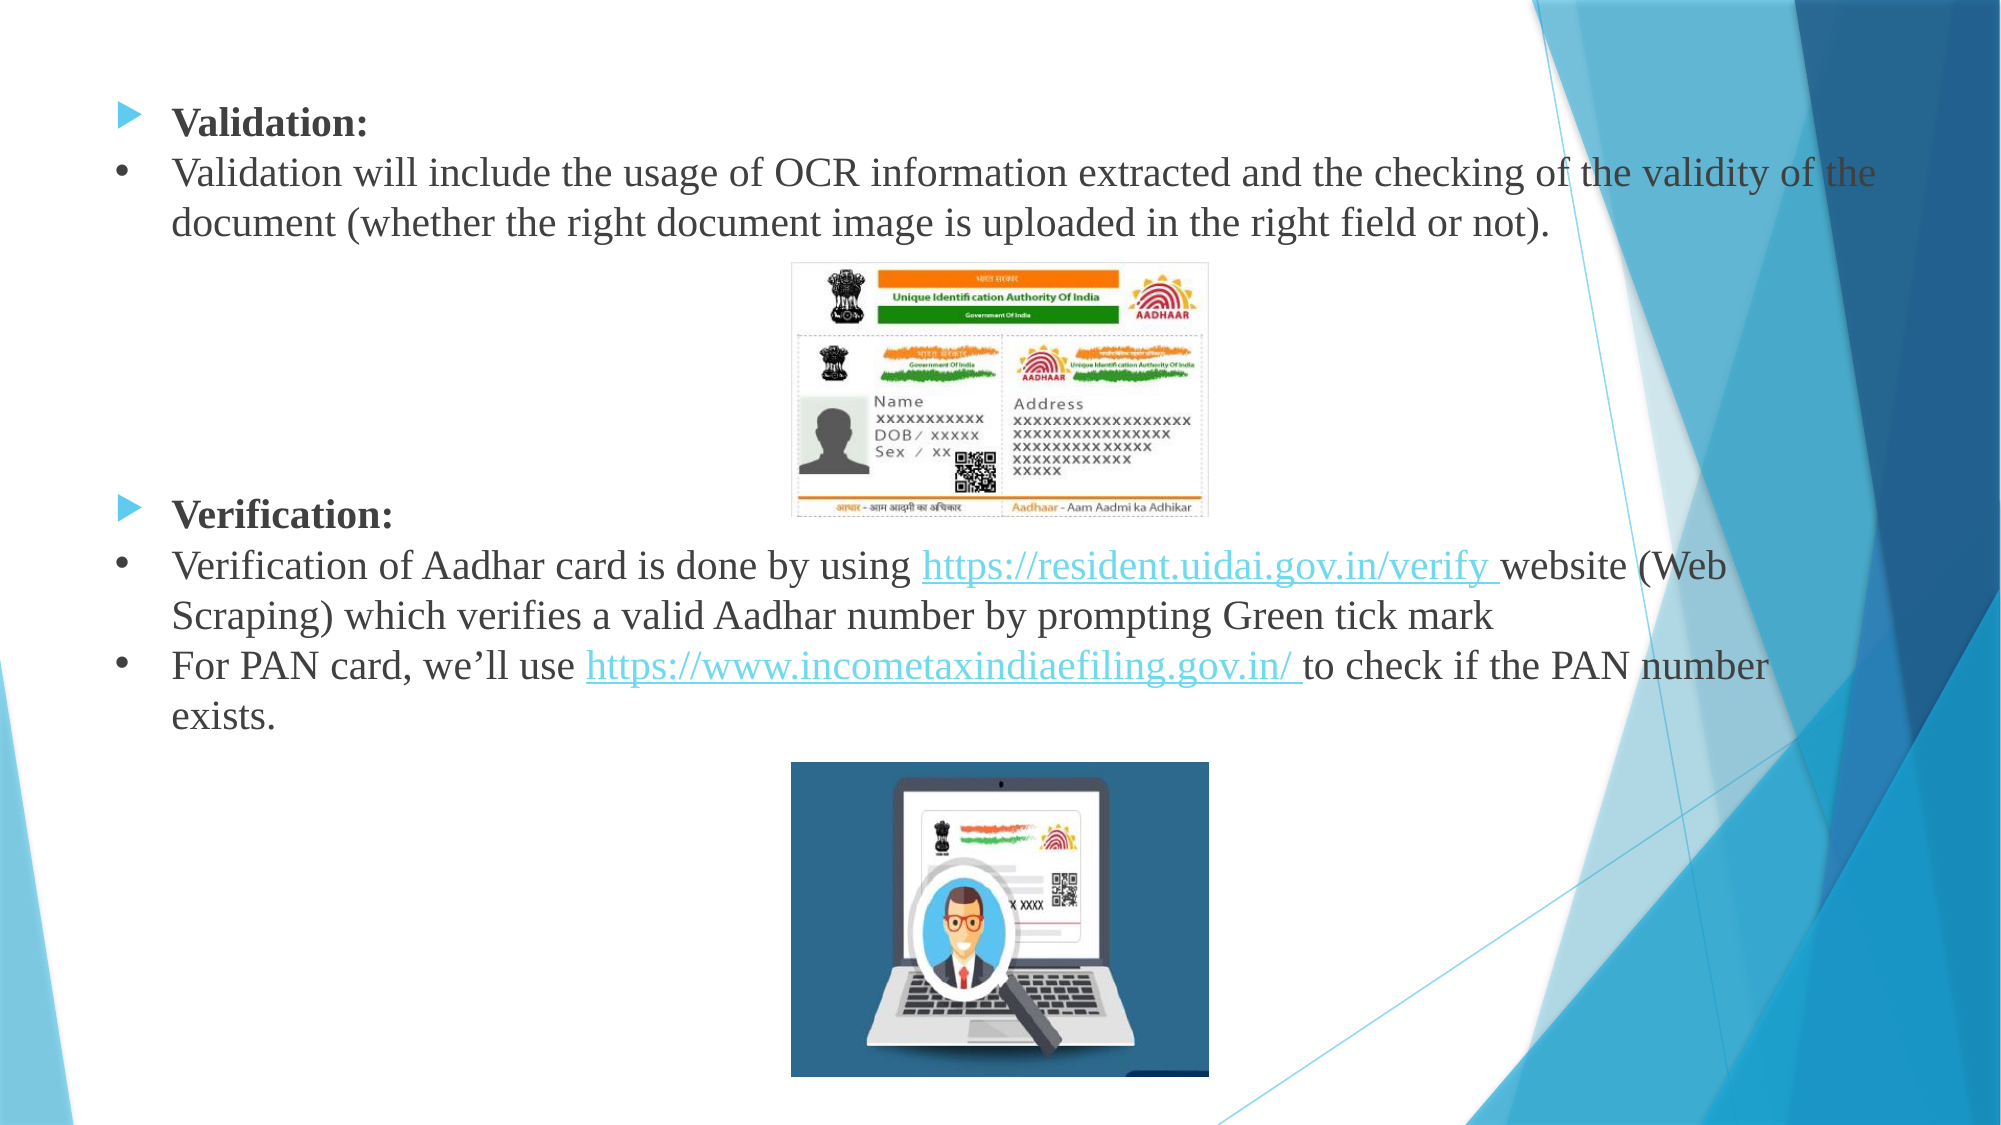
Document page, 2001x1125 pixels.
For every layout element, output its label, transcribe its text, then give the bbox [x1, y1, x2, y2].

picture [791, 761, 1209, 1078]
picture [791, 261, 1209, 518]
list Validation: Validation will include the usage of OCR information extracted and the checking of the validity of the document (whether the right document image is uploaded in the right field or not). Verification: Verification of Aadhar card is done by using https://resident.uidai.gov.in/verify website (Web Scraping) which verifies a valid Aadhar number by prompting Green tick mark For PAN card, we’ll use https://www.incometaxindiaefiling.gov.in/ to check if the PAN number exists. [99, 87, 1900, 891]
